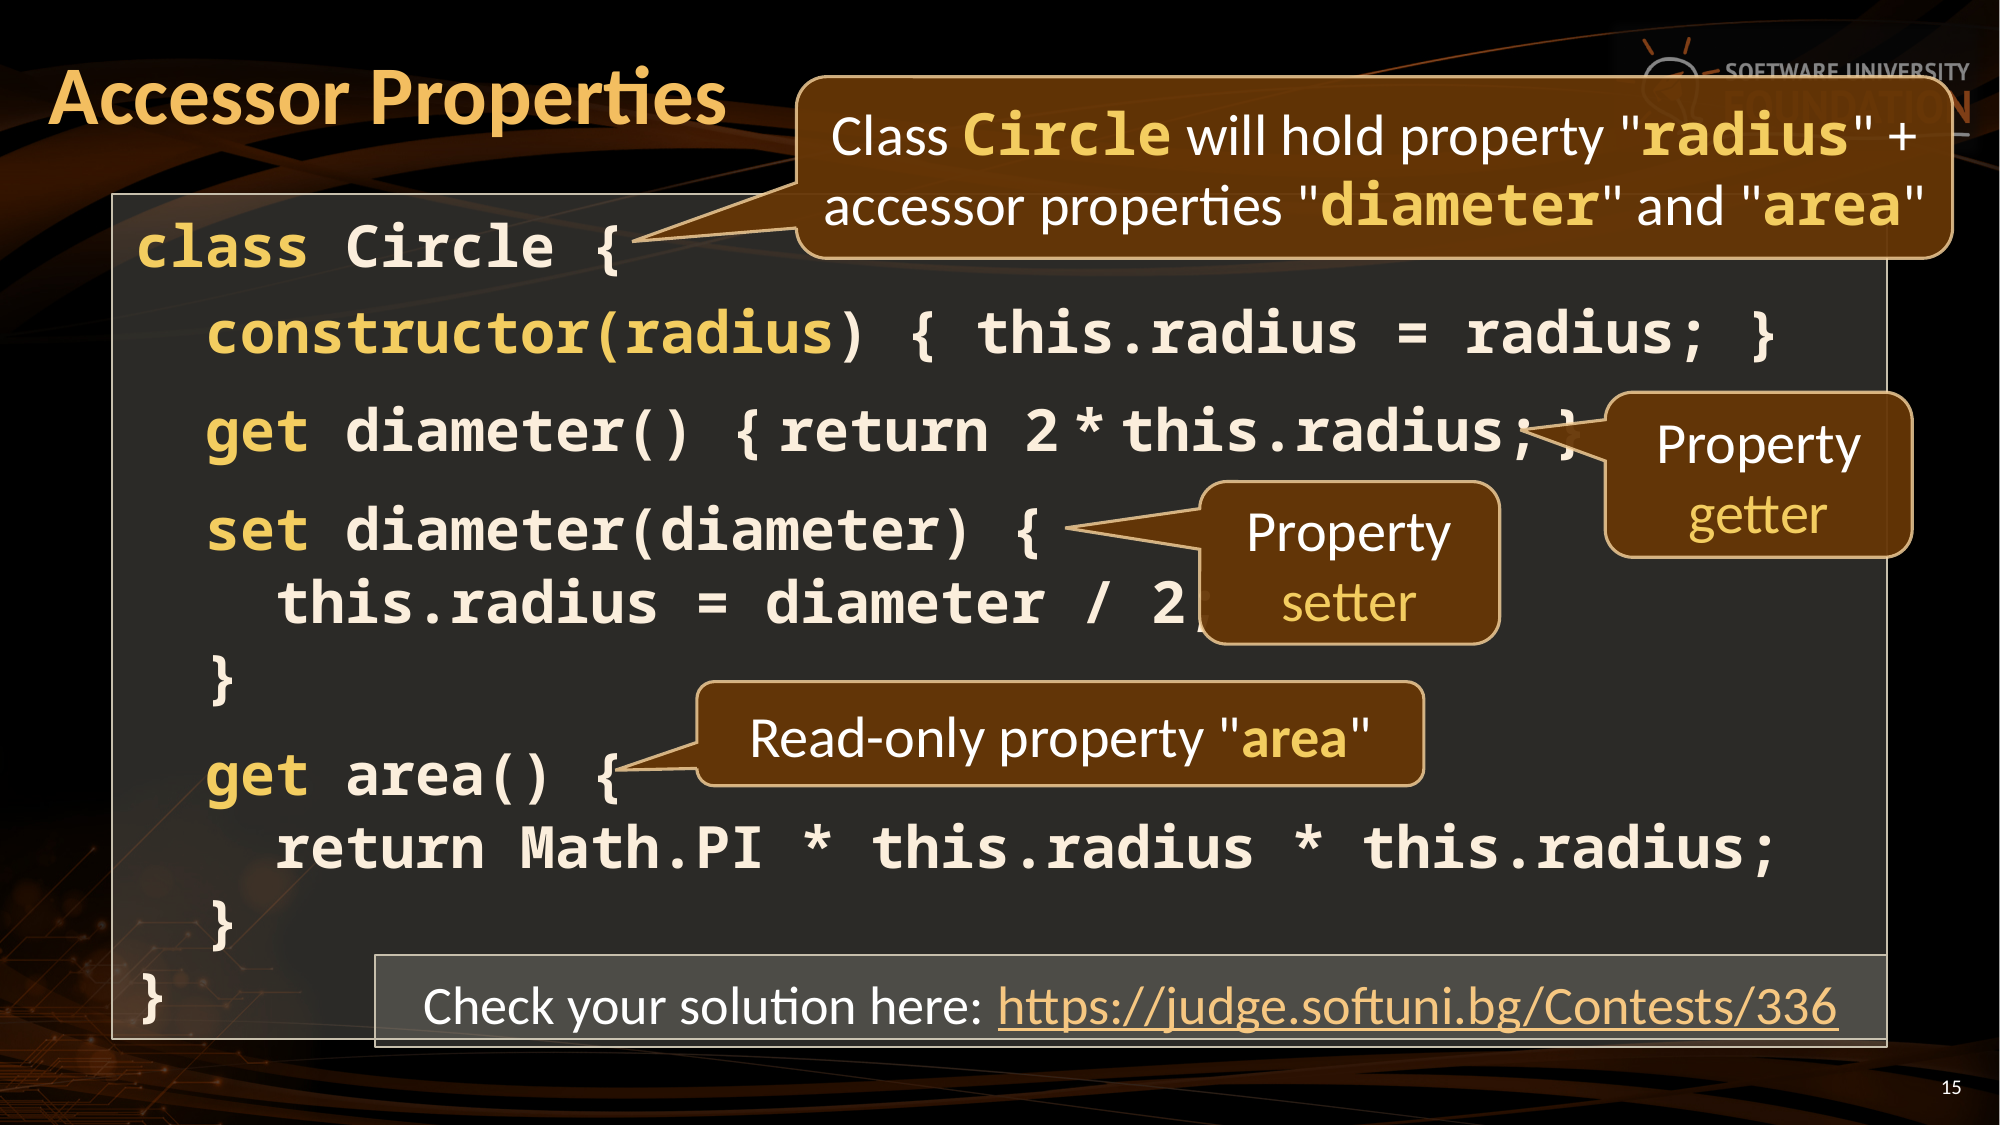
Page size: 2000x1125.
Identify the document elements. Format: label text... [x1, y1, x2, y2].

title Accessor Properties [30, 6, 1602, 189]
text_box Check your solution here: https://judge.softuni.bg/Contests/336 [374, 955, 1888, 1047]
text_box class Rectangle { constructor(width, height, color) { [this.width, this.height, this.color] = [width, height, color]; } calcArea() { return this.width * this.height; } } [1612, 25, 1978, 153]
text_box Class Circle will hold property "radius" + accessor properties "diameter" and "area" [631, 75, 1954, 260]
text_box Property getter [1519, 391, 1914, 559]
picture [0, 0, 2000, 1125]
text_box Property setter [1065, 480, 1501, 646]
text_box Read-only property "area" [615, 680, 1425, 787]
text_box class Circle { constructor(radius) { this.radius = radius; } get diameter() { return 2 * this.radius; } set diameter(diameter) { this.radius = diameter / 2; } get area() { return Math.PI * this.radius * this.radius; } } [112, 193, 1888, 1040]
slide_number 15 [1897, 1070, 1968, 1103]
text_box [1617, 30, 1973, 148]
